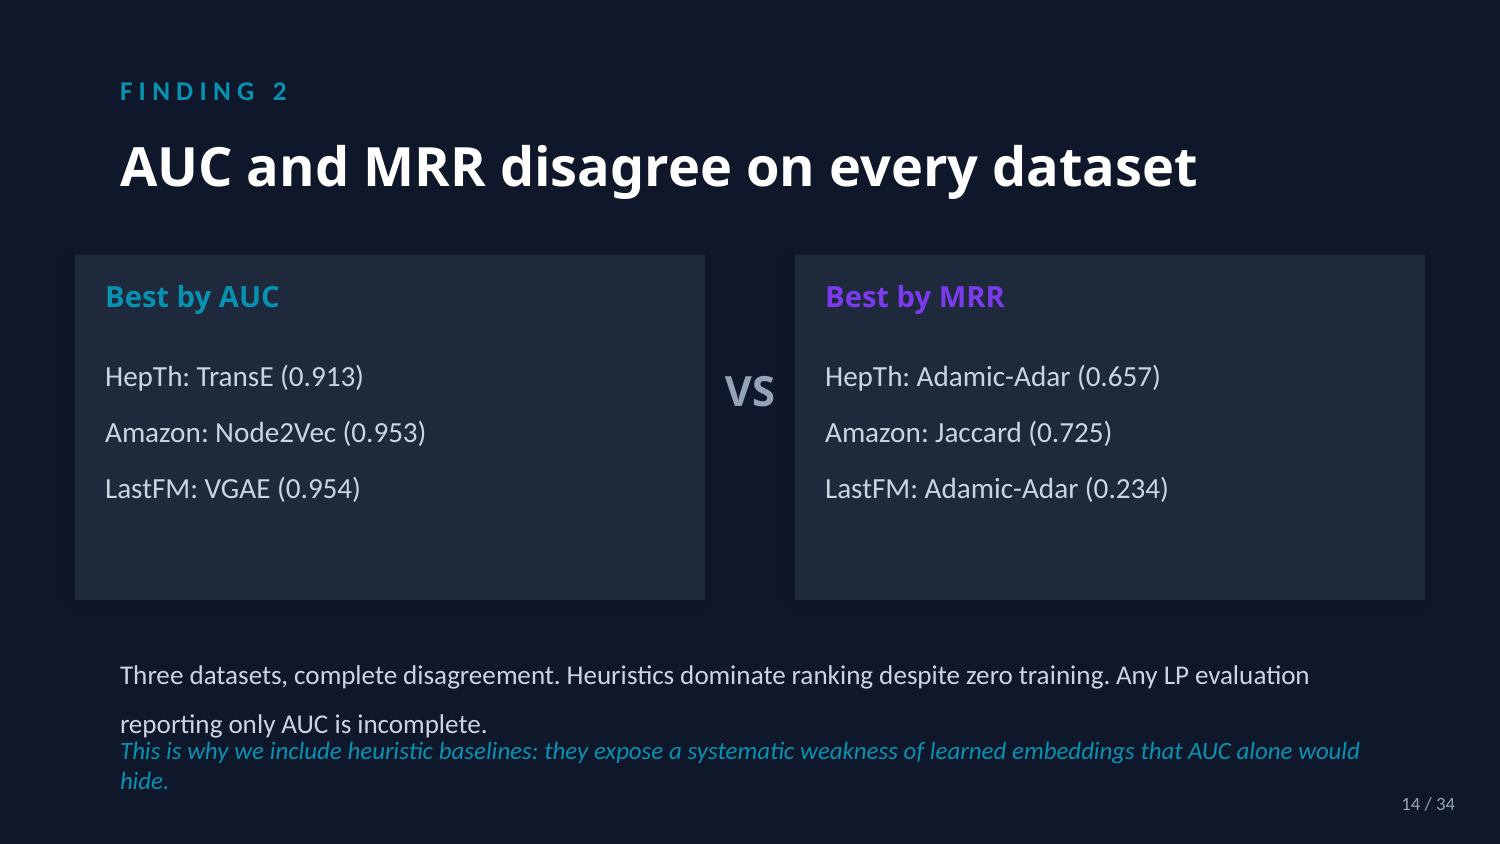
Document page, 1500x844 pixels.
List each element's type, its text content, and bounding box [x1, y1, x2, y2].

text_box Three datasets, complete disagreement. Heuristics dominate ranking despite zero training. Any LP evaluation reporting only AUC is incomplete. [119, 644, 1380, 734]
text_box 14 / 34 [1319, 779, 1470, 825]
text_box HepTh: TransE (0.913) Amazon: Node2Vec (0.953) LastFM: VGAE (0.954) [104, 329, 675, 510]
text_box [74, 254, 705, 600]
text_box VS [644, 344, 786, 435]
text_box This is why we include heuristic baselines: they expose a systematic weakness of learned embeddings that AUC alone would hide. [119, 734, 1380, 795]
text_box Best by MRR [824, 270, 1395, 323]
text_box Best by AUC [104, 270, 675, 323]
text_box AUC and MRR disagree on every dataset [119, 119, 1380, 210]
text_box FINDING 2 [119, 59, 570, 119]
text_box HepTh: Adamic-Adar (0.657) Amazon: Jaccard (0.725) LastFM: Adamic-Adar (0.234) [824, 329, 1395, 510]
text_box [794, 254, 1425, 600]
